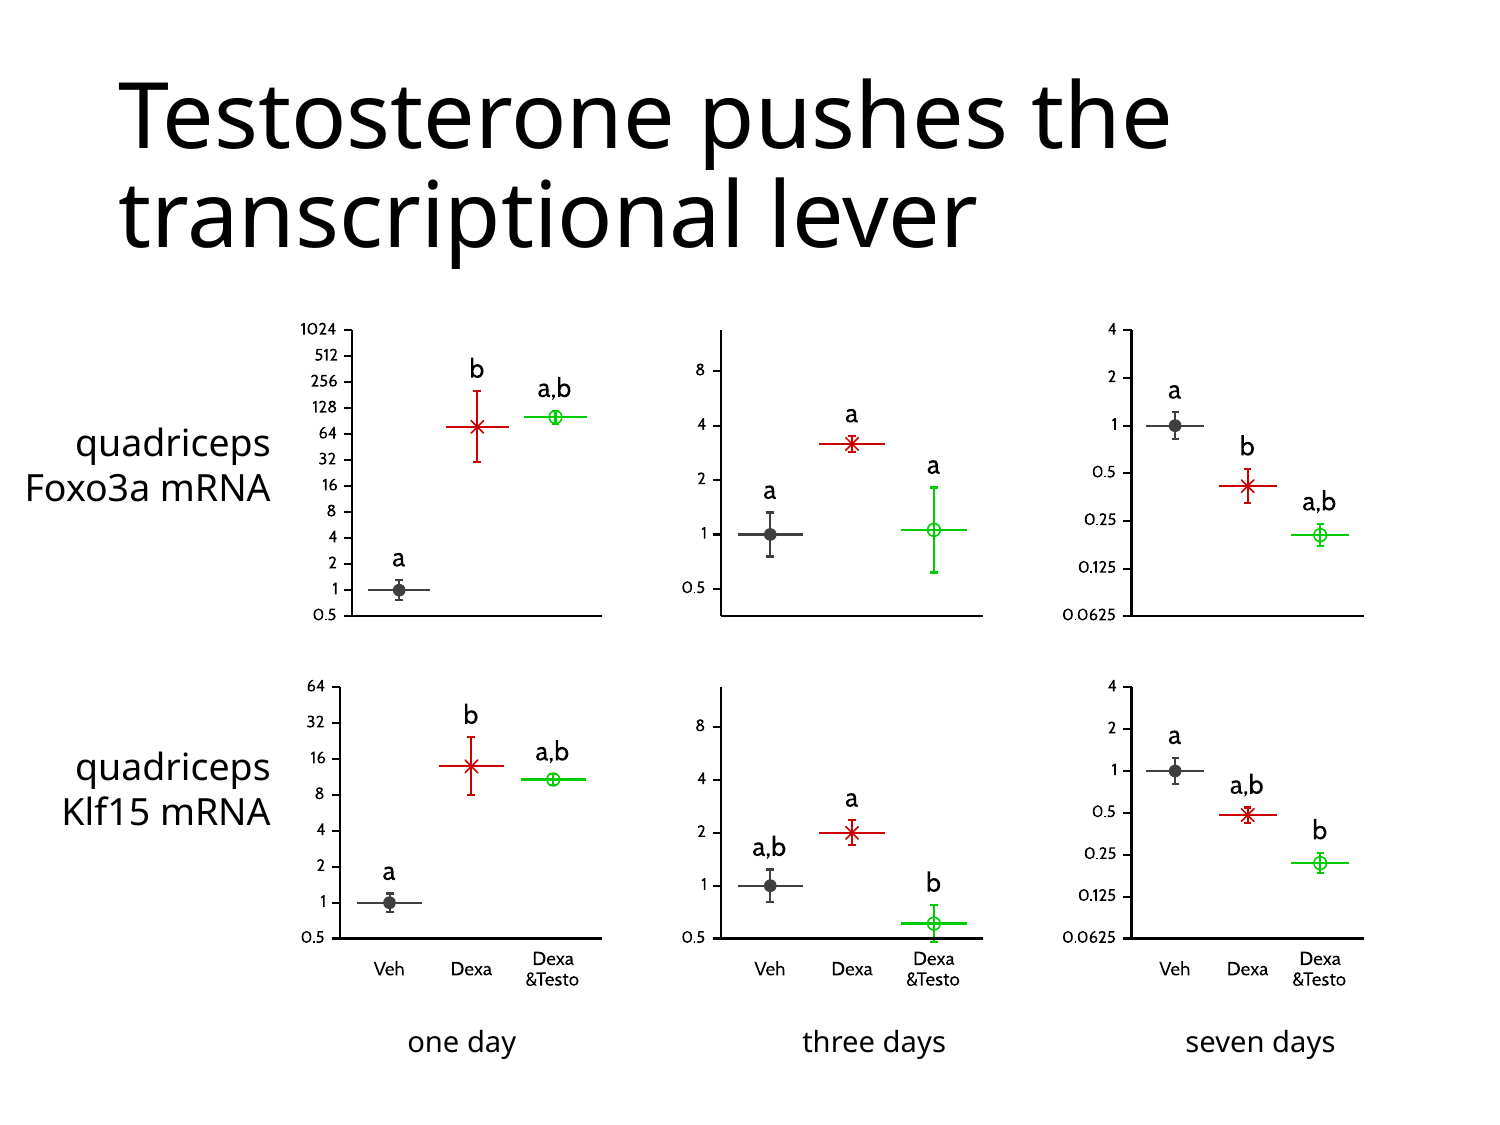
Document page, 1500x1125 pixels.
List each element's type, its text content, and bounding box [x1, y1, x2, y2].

text_box seven days [1156, 1016, 1365, 1066]
text_box quadriceps Klf15 mRNA [0, 735, 250, 841]
title Testosterone pushes the transcriptional lever [103, 59, 1397, 278]
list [250, 301, 1397, 1016]
text_box three days [769, 1016, 979, 1066]
text_box one day [357, 1016, 567, 1066]
text_box quadriceps Foxo3a mRNA [0, 411, 250, 517]
